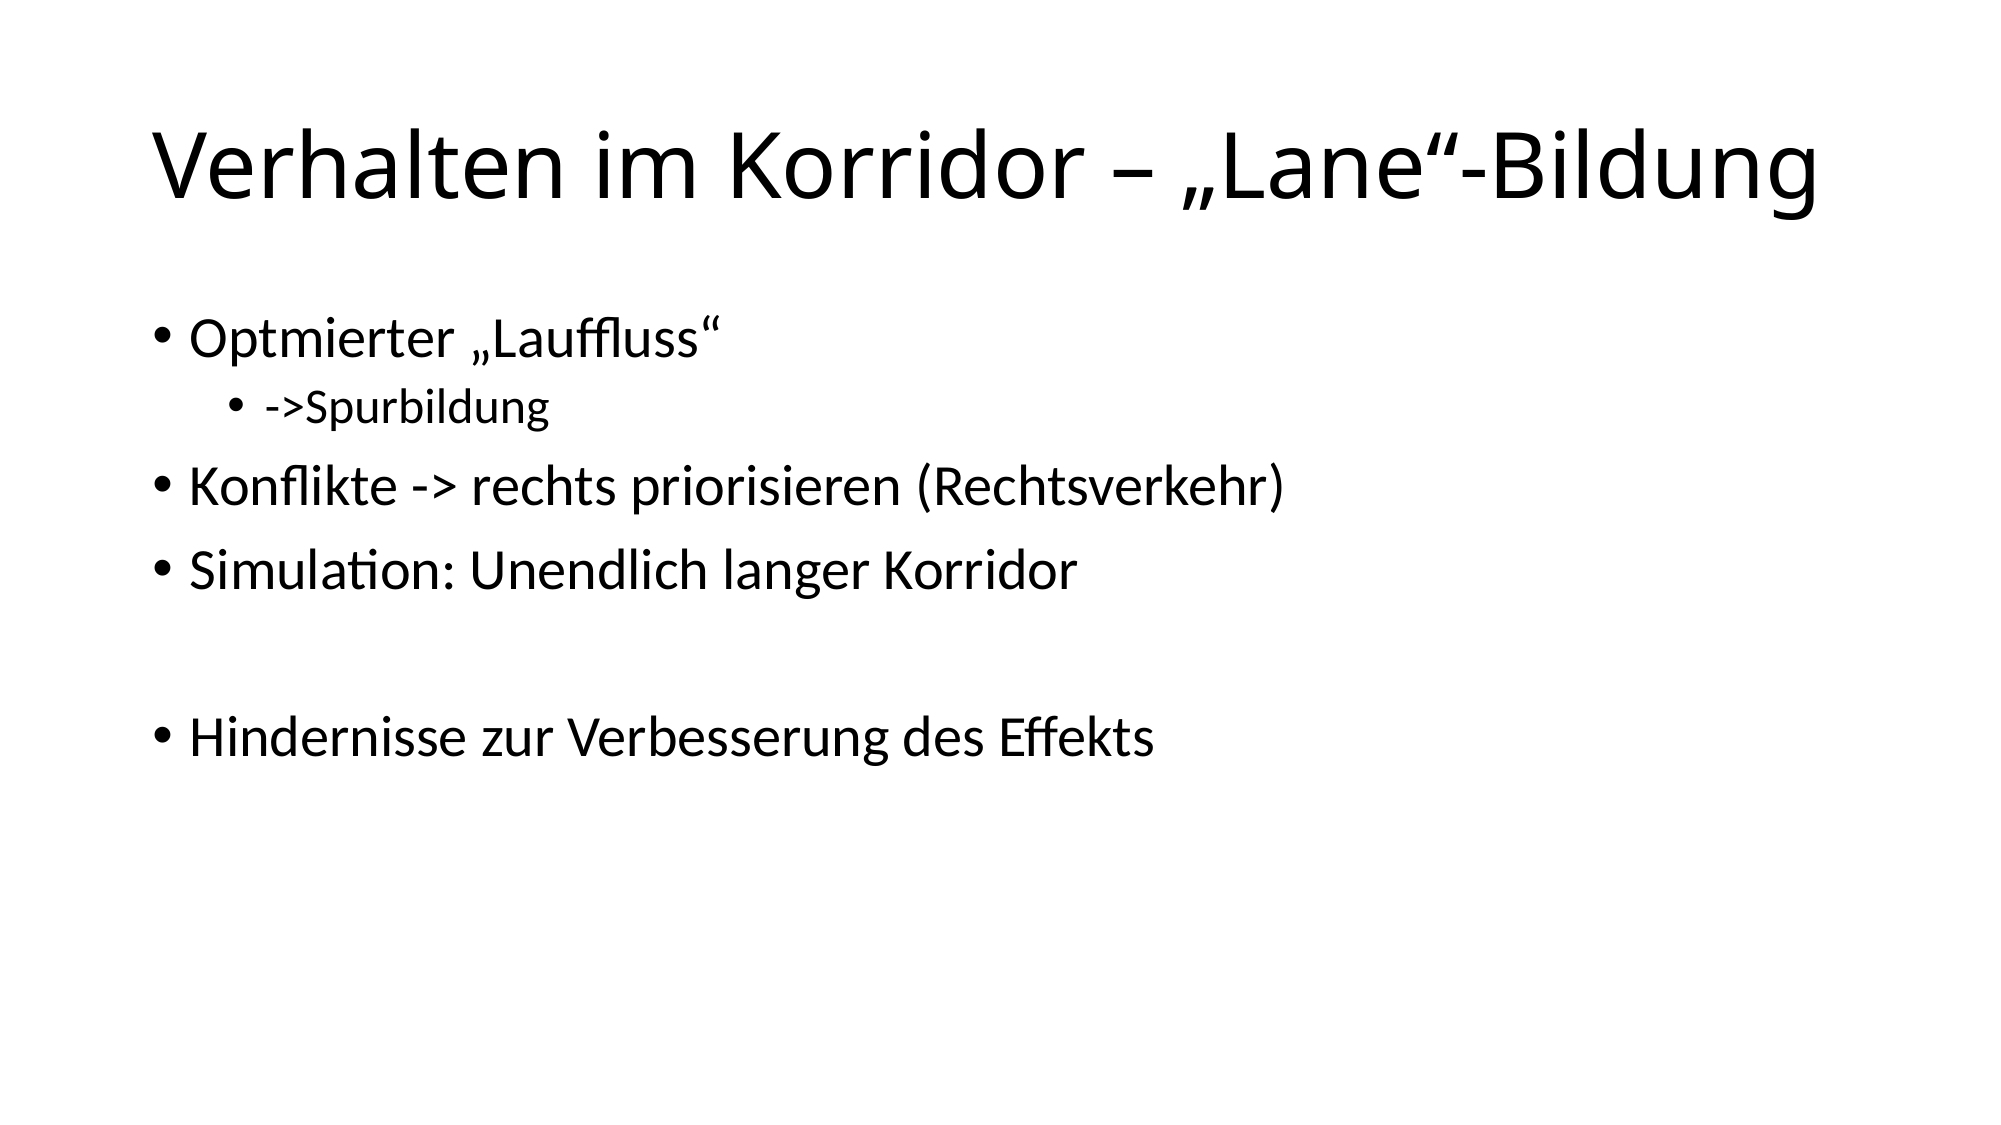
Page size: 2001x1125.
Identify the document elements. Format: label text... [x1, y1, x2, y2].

list Optmierter „Lauffluss“ ->Spurbildung Konflikte -> rechts priorisieren (Rechtsverkehr) Simulation: Unendlich langer Korridor Hindernisse zur Verbesserung des Effekts [137, 299, 1863, 1014]
title Verhalten im Korridor – „Lane“-Bildung [137, 59, 1863, 278]
